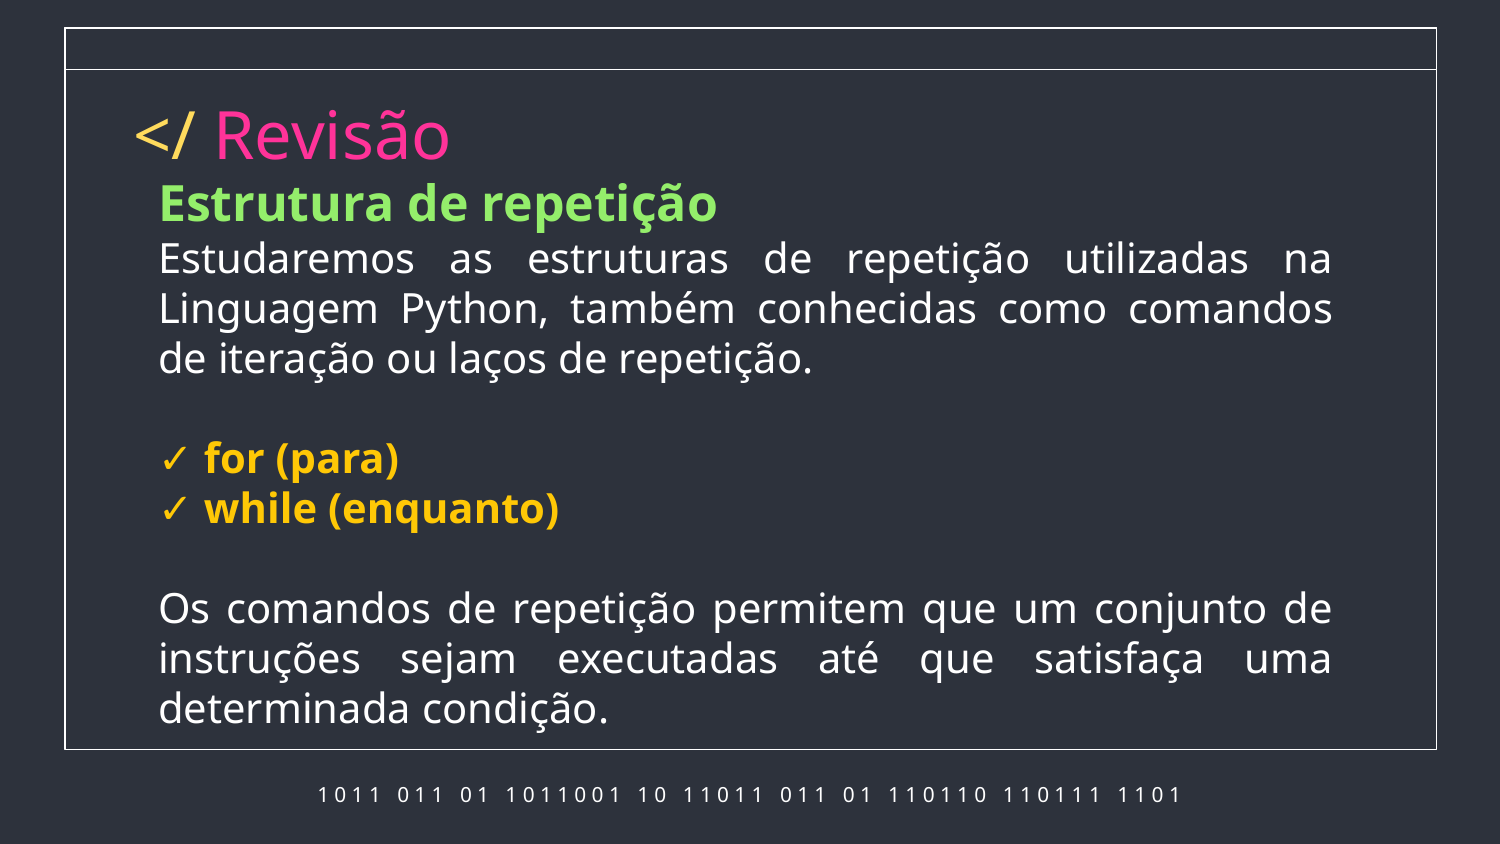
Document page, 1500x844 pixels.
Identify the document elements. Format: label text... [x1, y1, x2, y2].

list Estrutura de repetição Estudaremos as estruturas de repetição utilizadas na Linguagem Python, também conhecidas como comandos de iteração ou laços de repetição. ✓ for (para) ✓ while (enquanto) Os comandos de repetição permitem que um conjunto de instruções sejam executadas até que satisfaça uma determinada condição. [118, 156, 1349, 334]
title </ Revisão [118, 78, 1382, 170]
